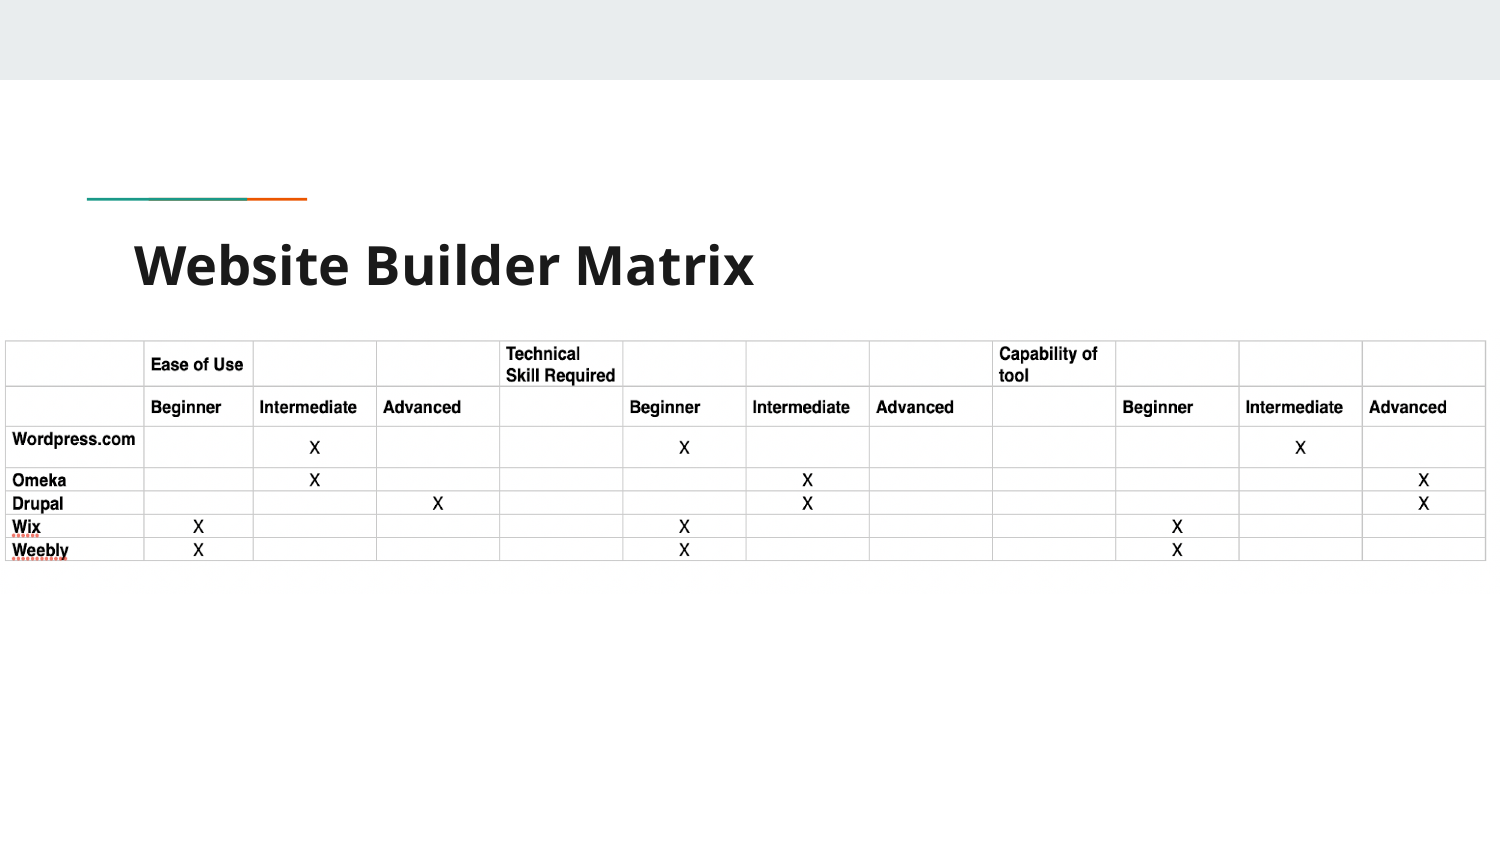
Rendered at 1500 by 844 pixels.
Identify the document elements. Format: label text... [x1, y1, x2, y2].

title Website Builder Matrix [119, 216, 1381, 305]
picture [0, 328, 1500, 594]
